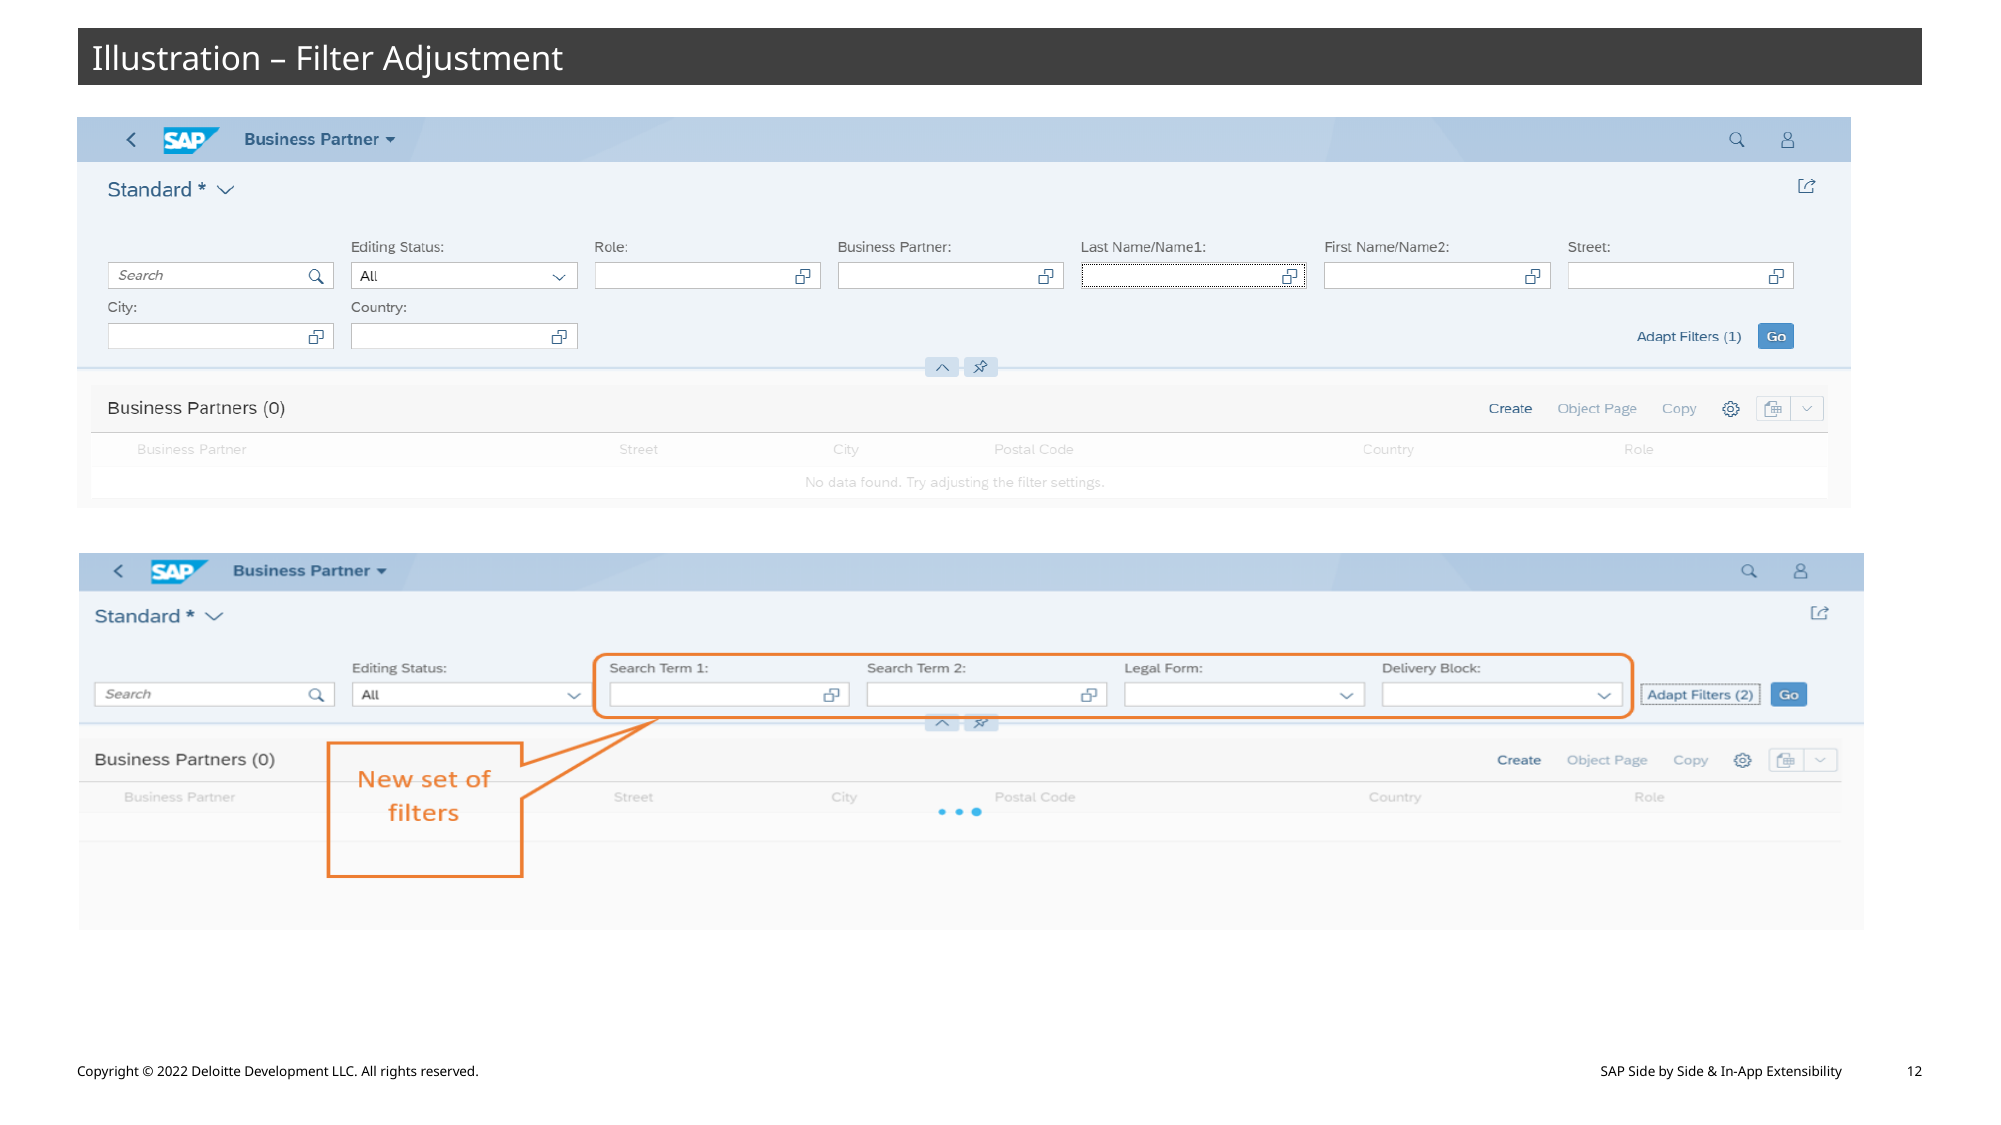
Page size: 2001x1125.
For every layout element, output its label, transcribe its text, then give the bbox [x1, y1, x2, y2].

picture [78, 552, 1865, 931]
picture [76, 117, 1852, 509]
table_header Illustration – Filter Adjustment [78, 28, 1922, 85]
